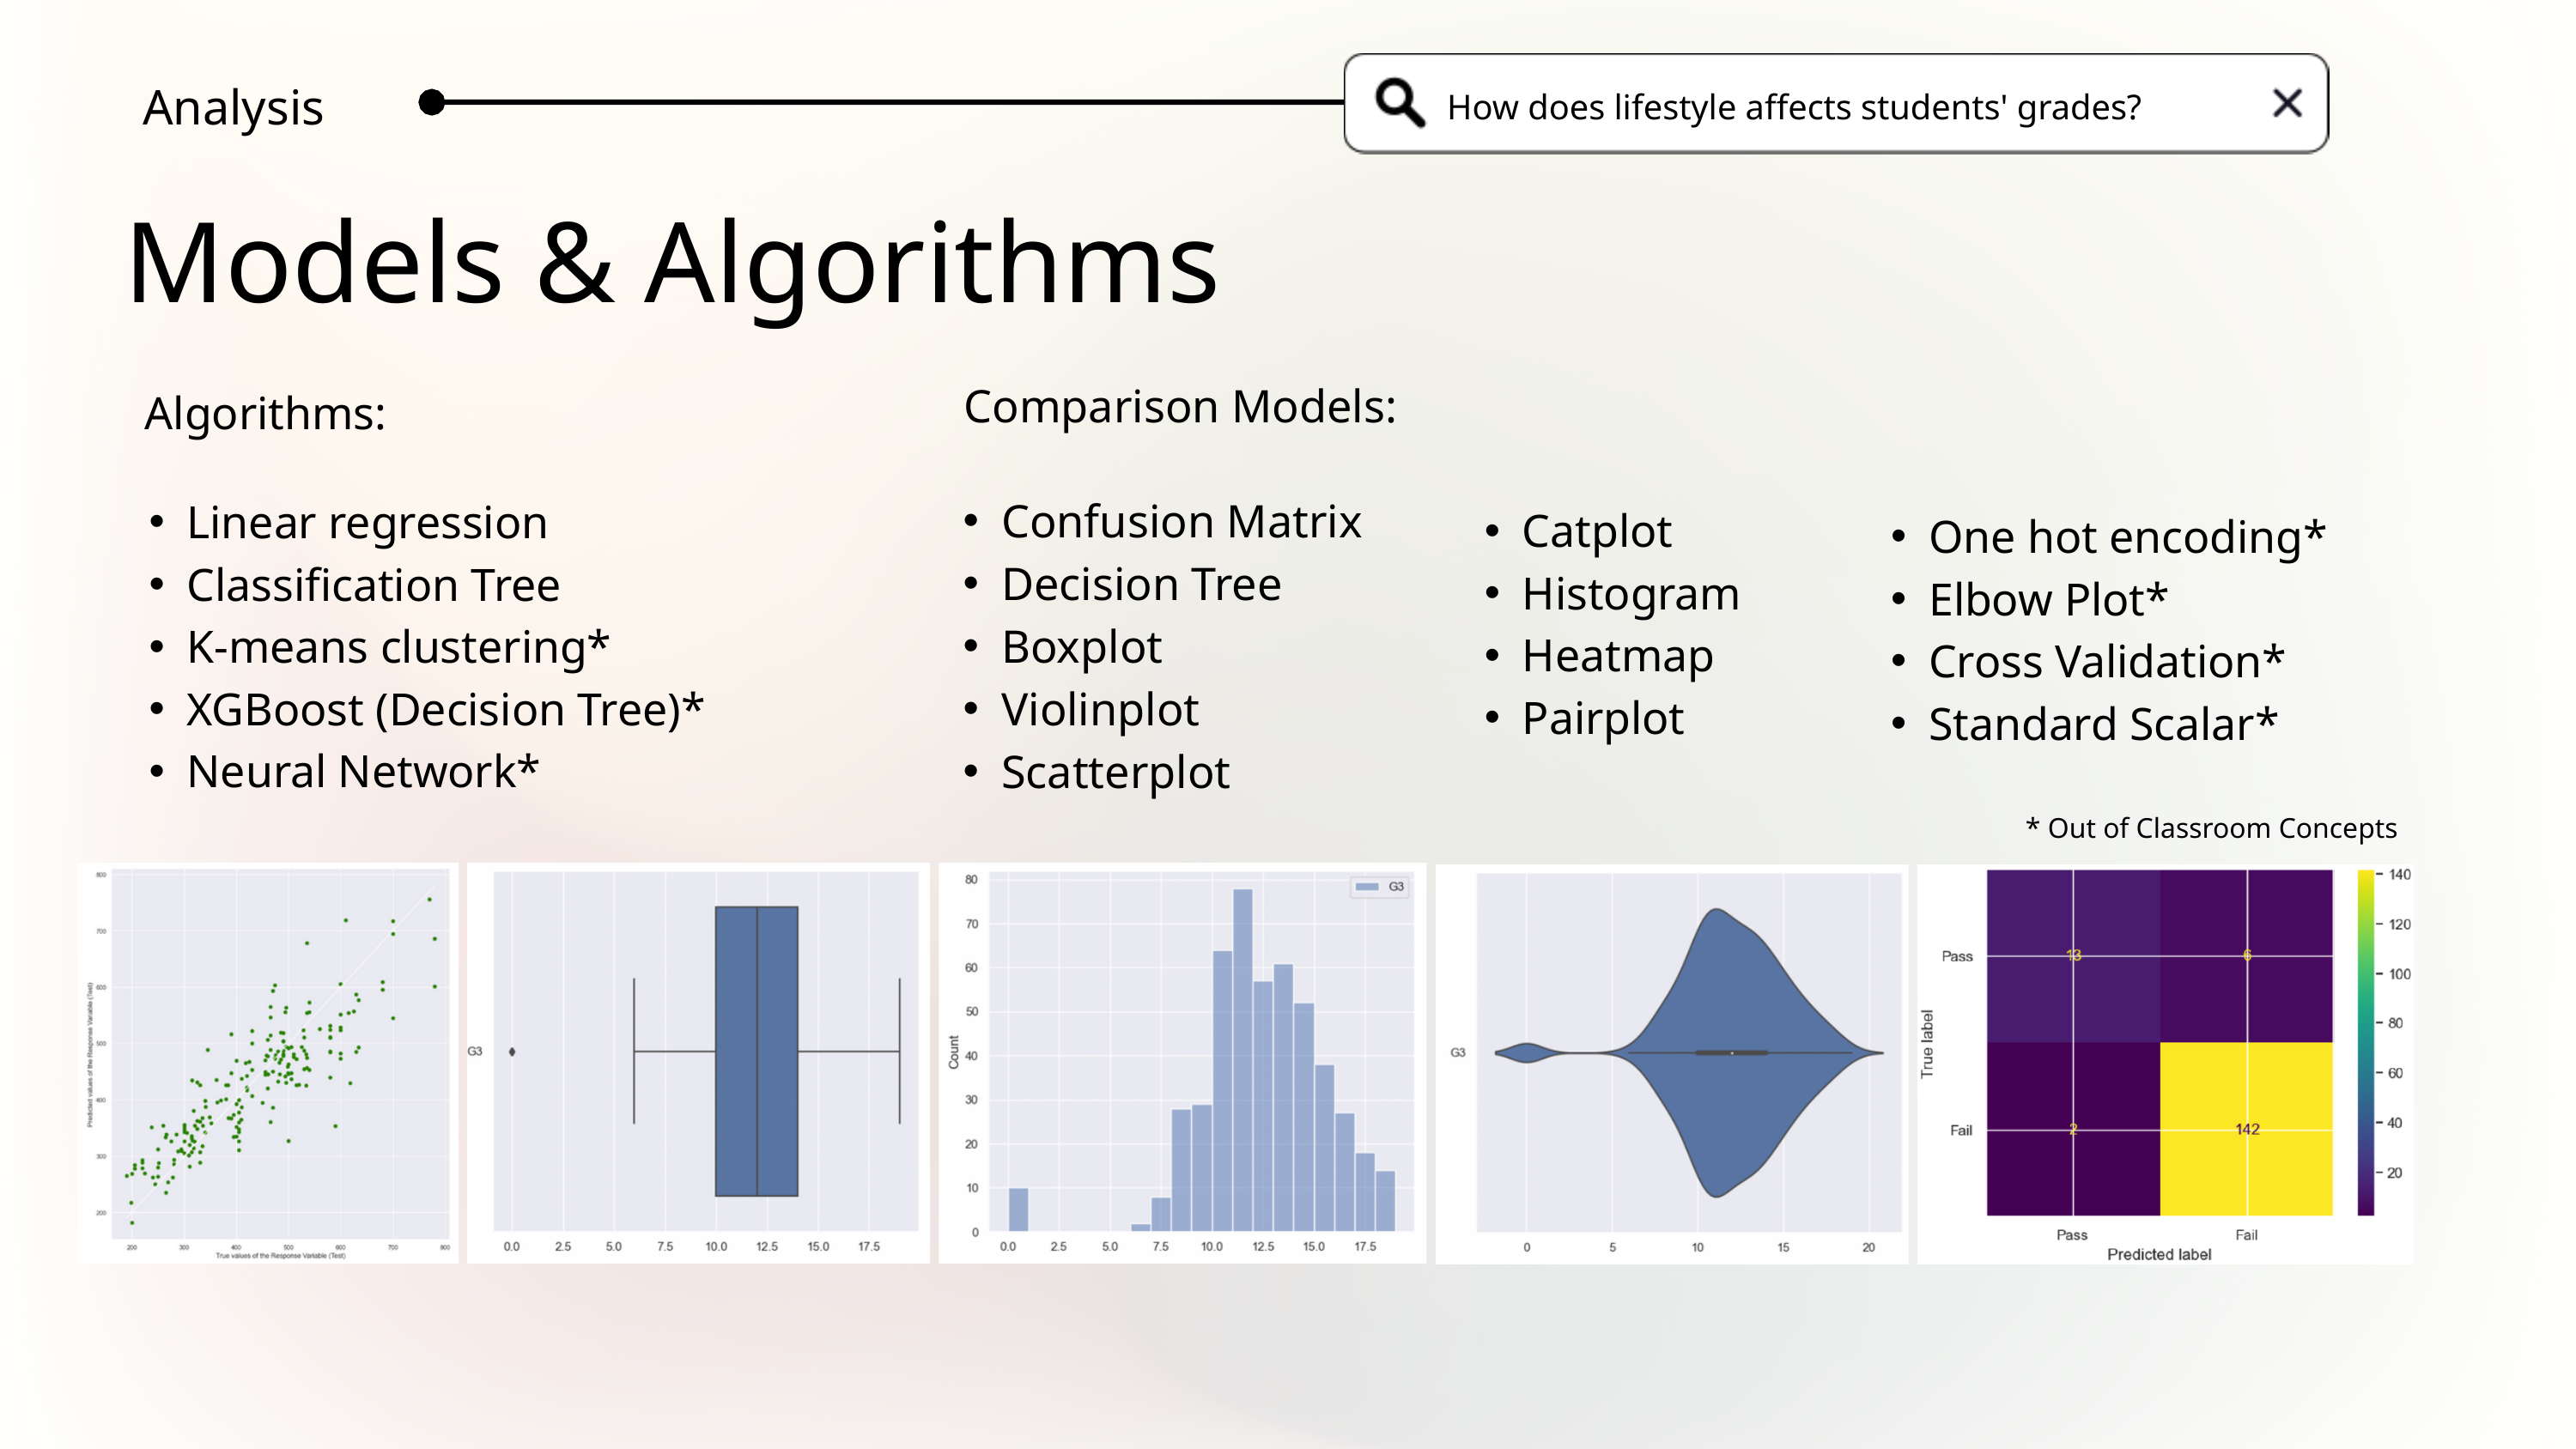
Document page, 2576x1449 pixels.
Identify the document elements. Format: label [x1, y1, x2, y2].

text_box [111, 380, 786, 791]
picture [0, 0, 2576, 1449]
text_box [925, 363, 2361, 848]
